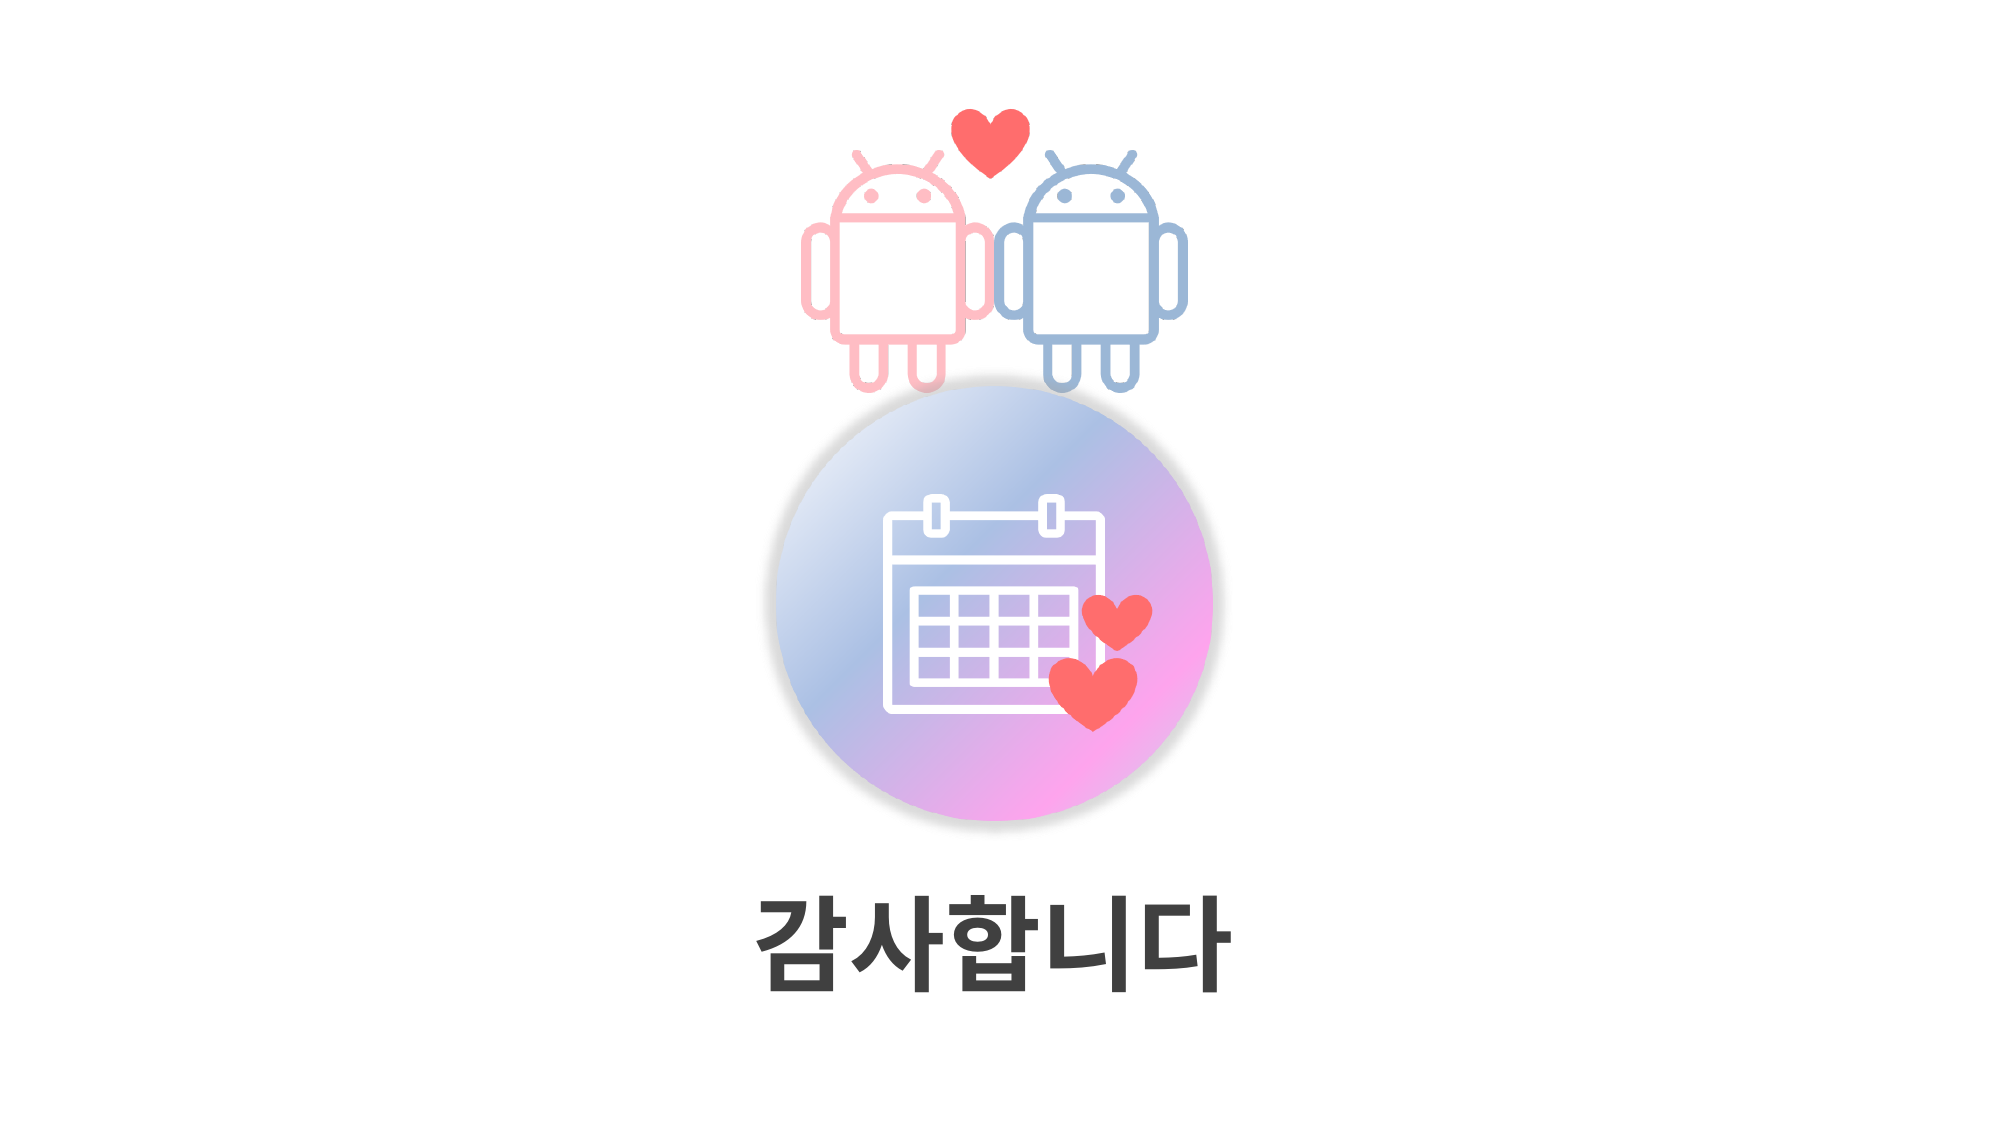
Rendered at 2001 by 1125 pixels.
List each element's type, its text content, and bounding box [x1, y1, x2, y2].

title 감사합니다 [146, 840, 1842, 1059]
picture [754, 108, 1233, 841]
